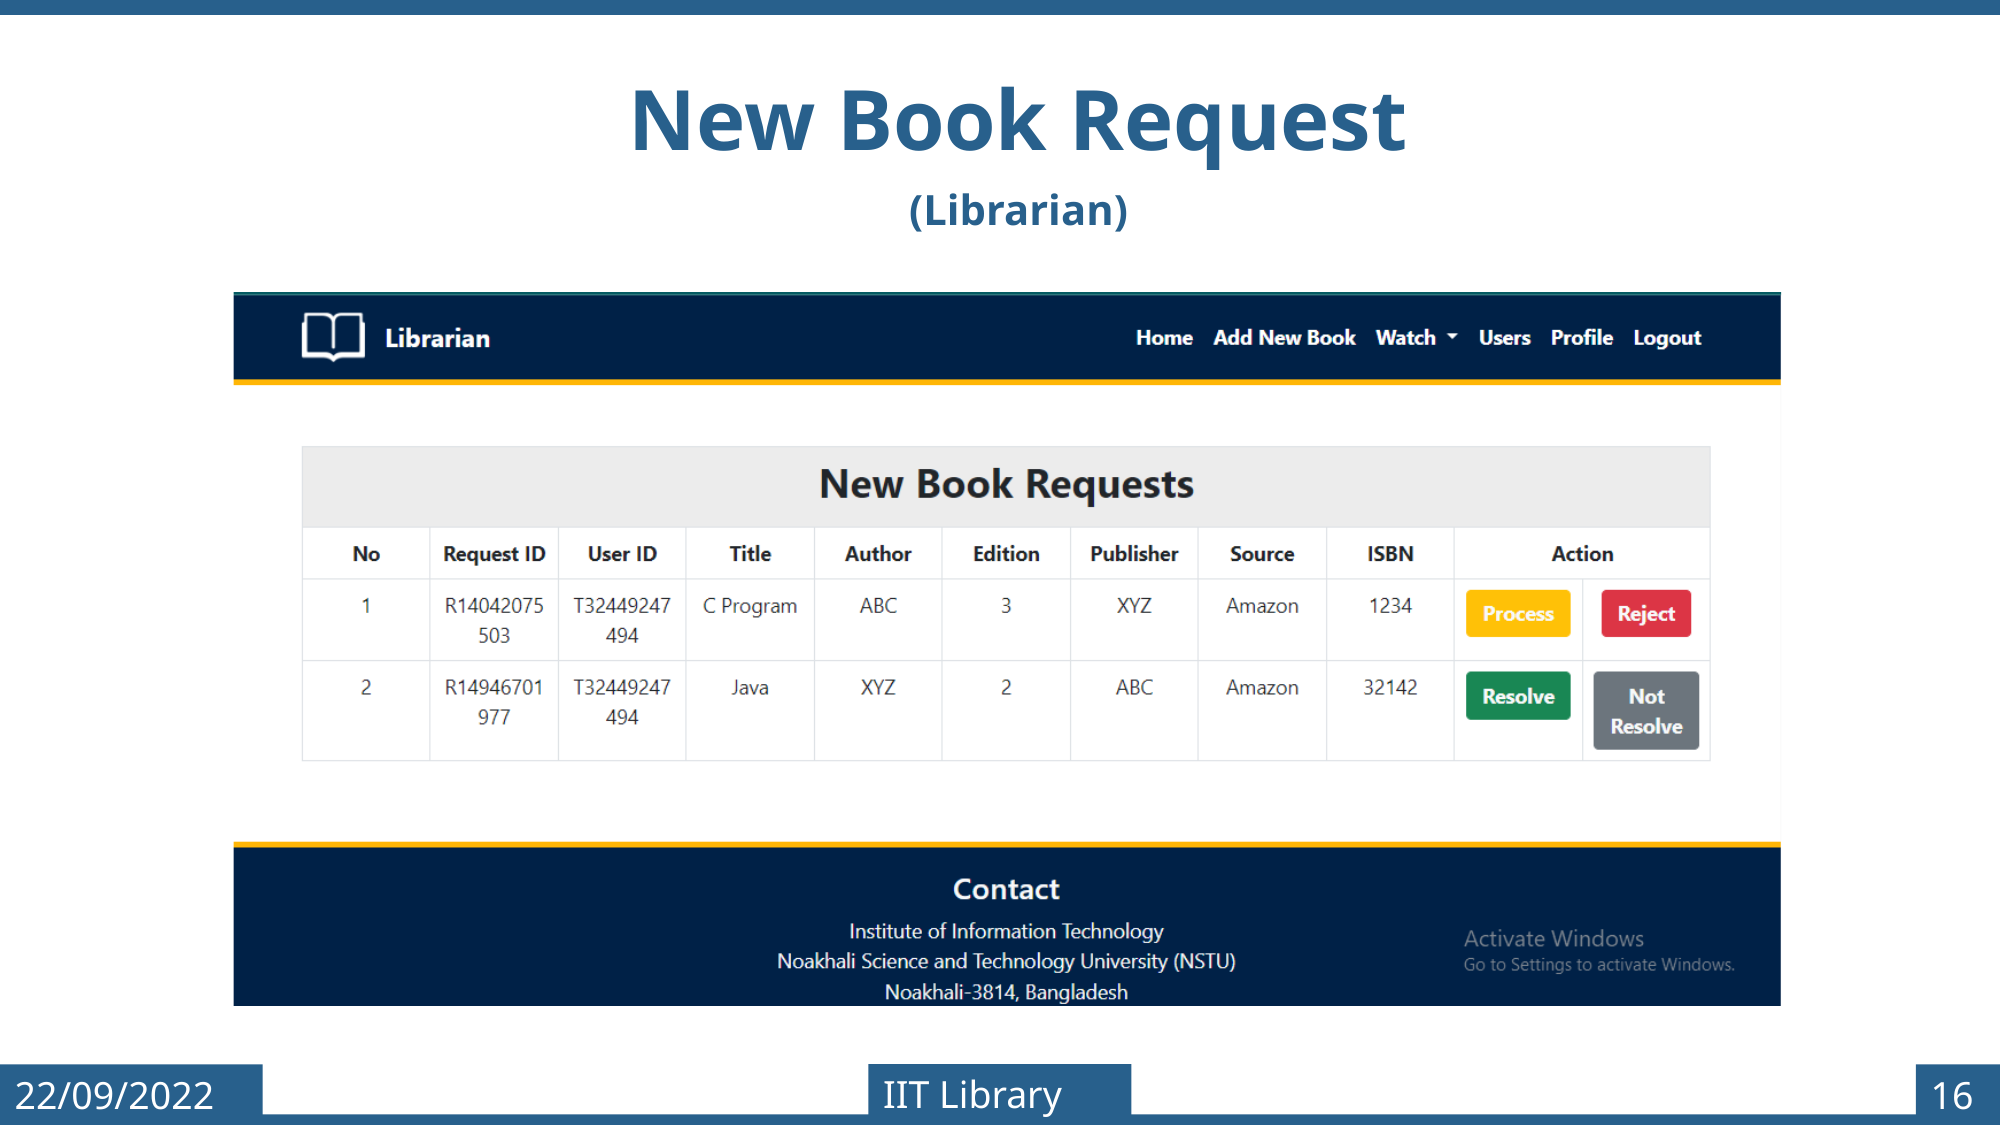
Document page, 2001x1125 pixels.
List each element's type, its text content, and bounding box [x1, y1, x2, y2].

text_box IIT Library [868, 1064, 1132, 1124]
picture [233, 292, 1782, 1006]
text_box 22/09/2022 [0, 1064, 263, 1125]
text_box 16 [1915, 1064, 2000, 1125]
text_box New Book Request (Librarian) [514, 71, 1523, 277]
